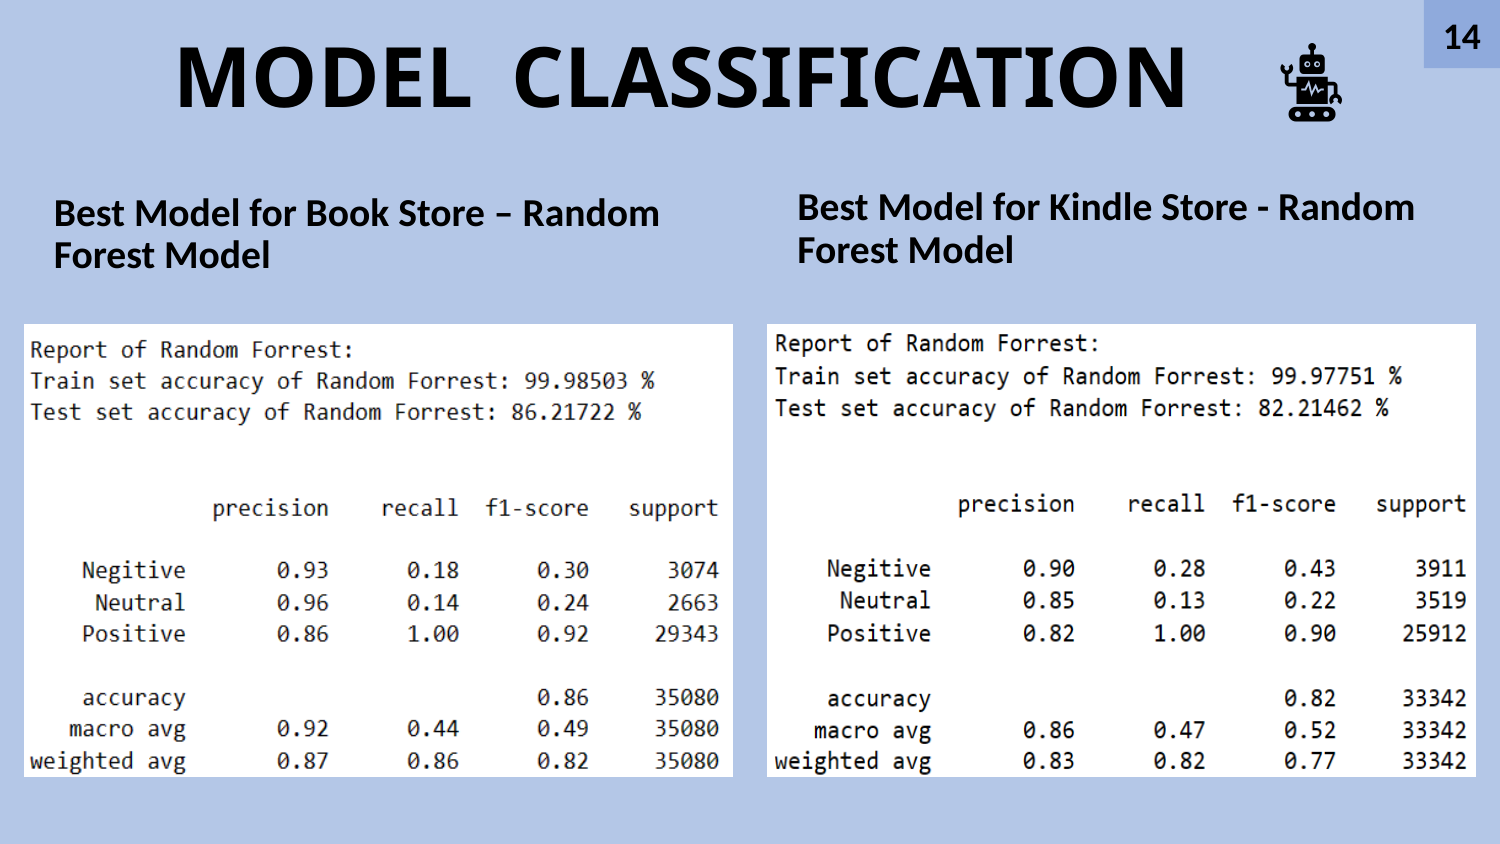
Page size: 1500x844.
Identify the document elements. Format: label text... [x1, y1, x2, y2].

list Best Model for Book Store – Random Forest Model [24, 177, 750, 302]
picture [767, 324, 1476, 777]
picture [24, 324, 733, 777]
text_box 14 [1423, 0, 1500, 69]
list Best Model for Kindle Store - Random Forest Model [767, 171, 1500, 311]
picture [1265, 37, 1359, 131]
title MODEL CLASSIFICATION [122, 30, 1242, 130]
